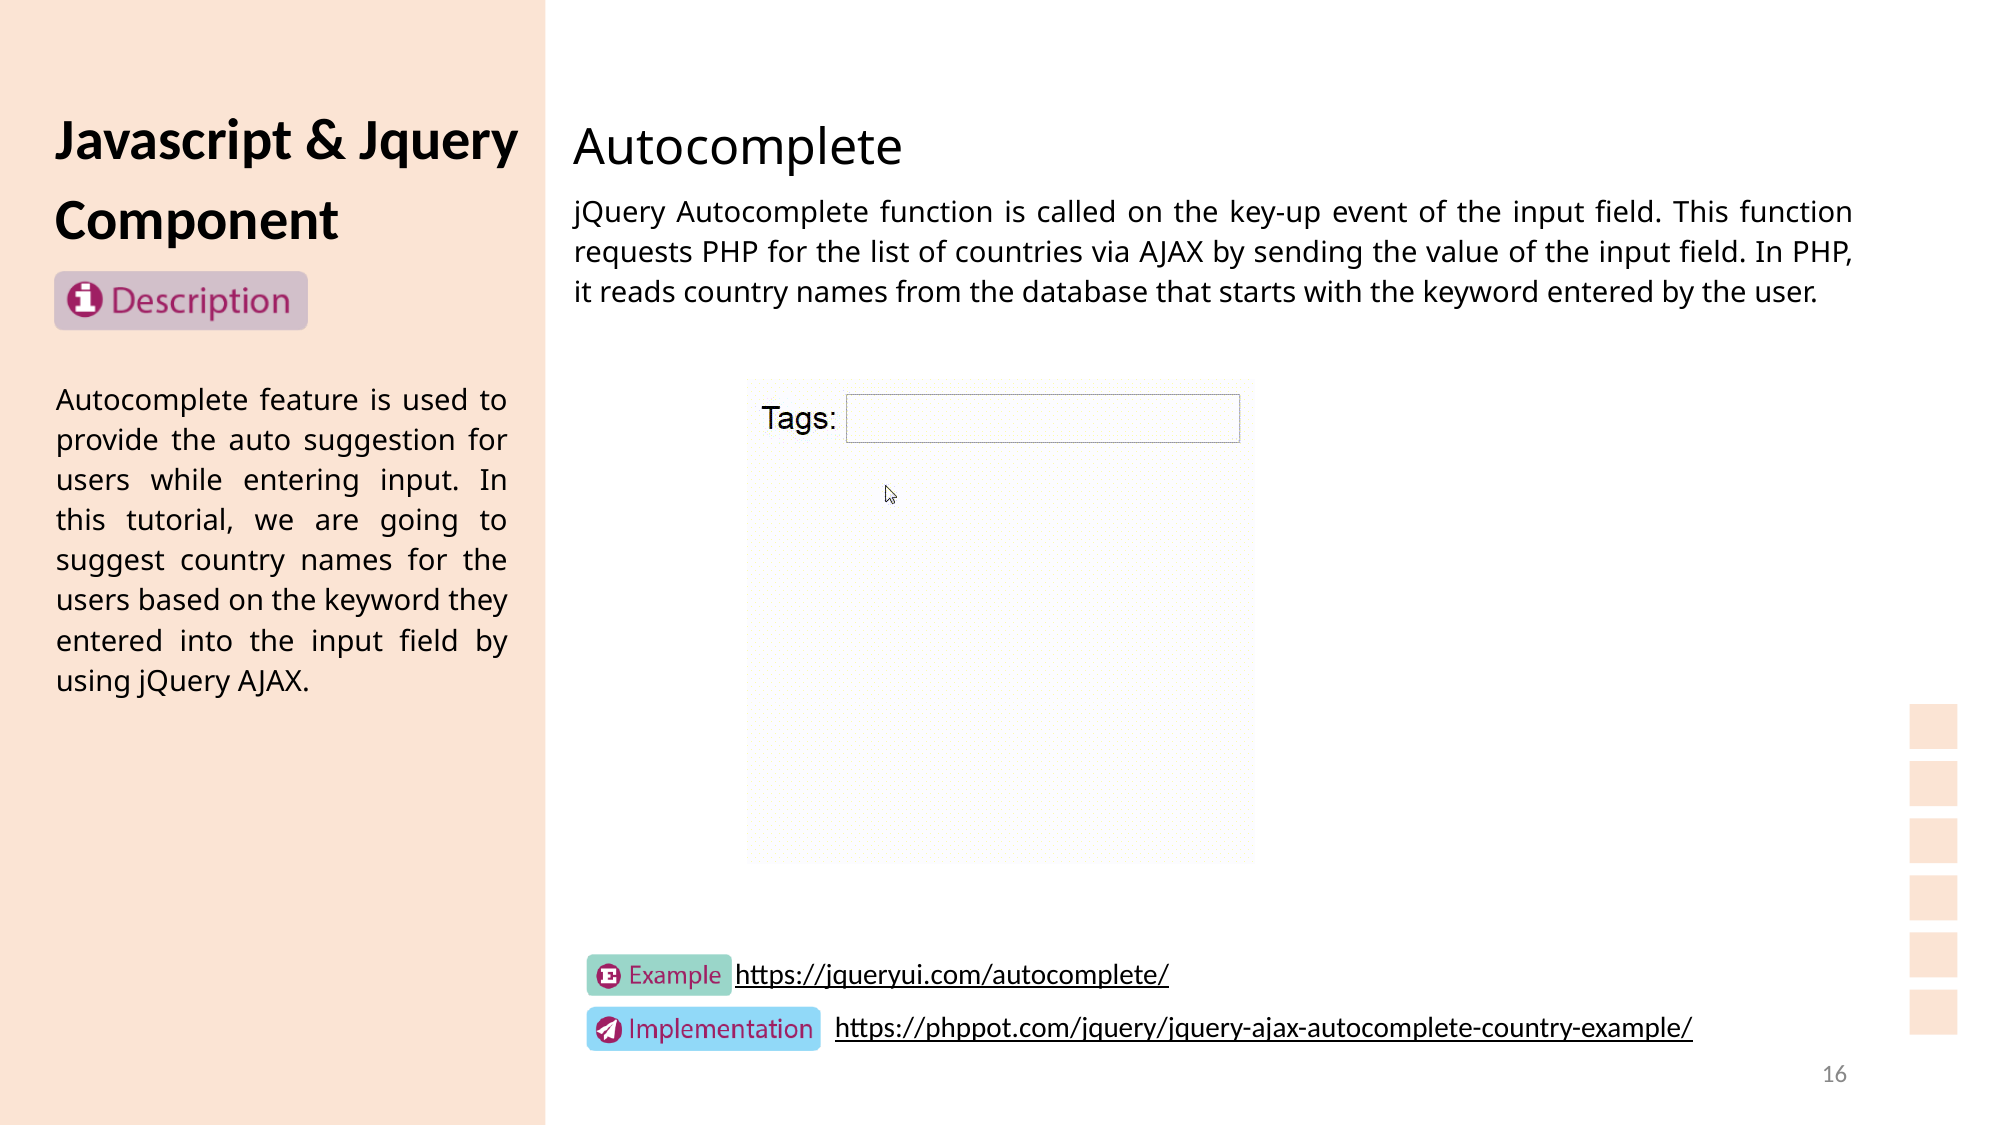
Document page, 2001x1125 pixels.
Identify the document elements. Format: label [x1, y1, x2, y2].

picture [54, 270, 308, 332]
picture [586, 1006, 821, 1051]
picture [586, 954, 732, 996]
text_box [0, 0, 1958, 1125]
picture [747, 379, 1255, 864]
